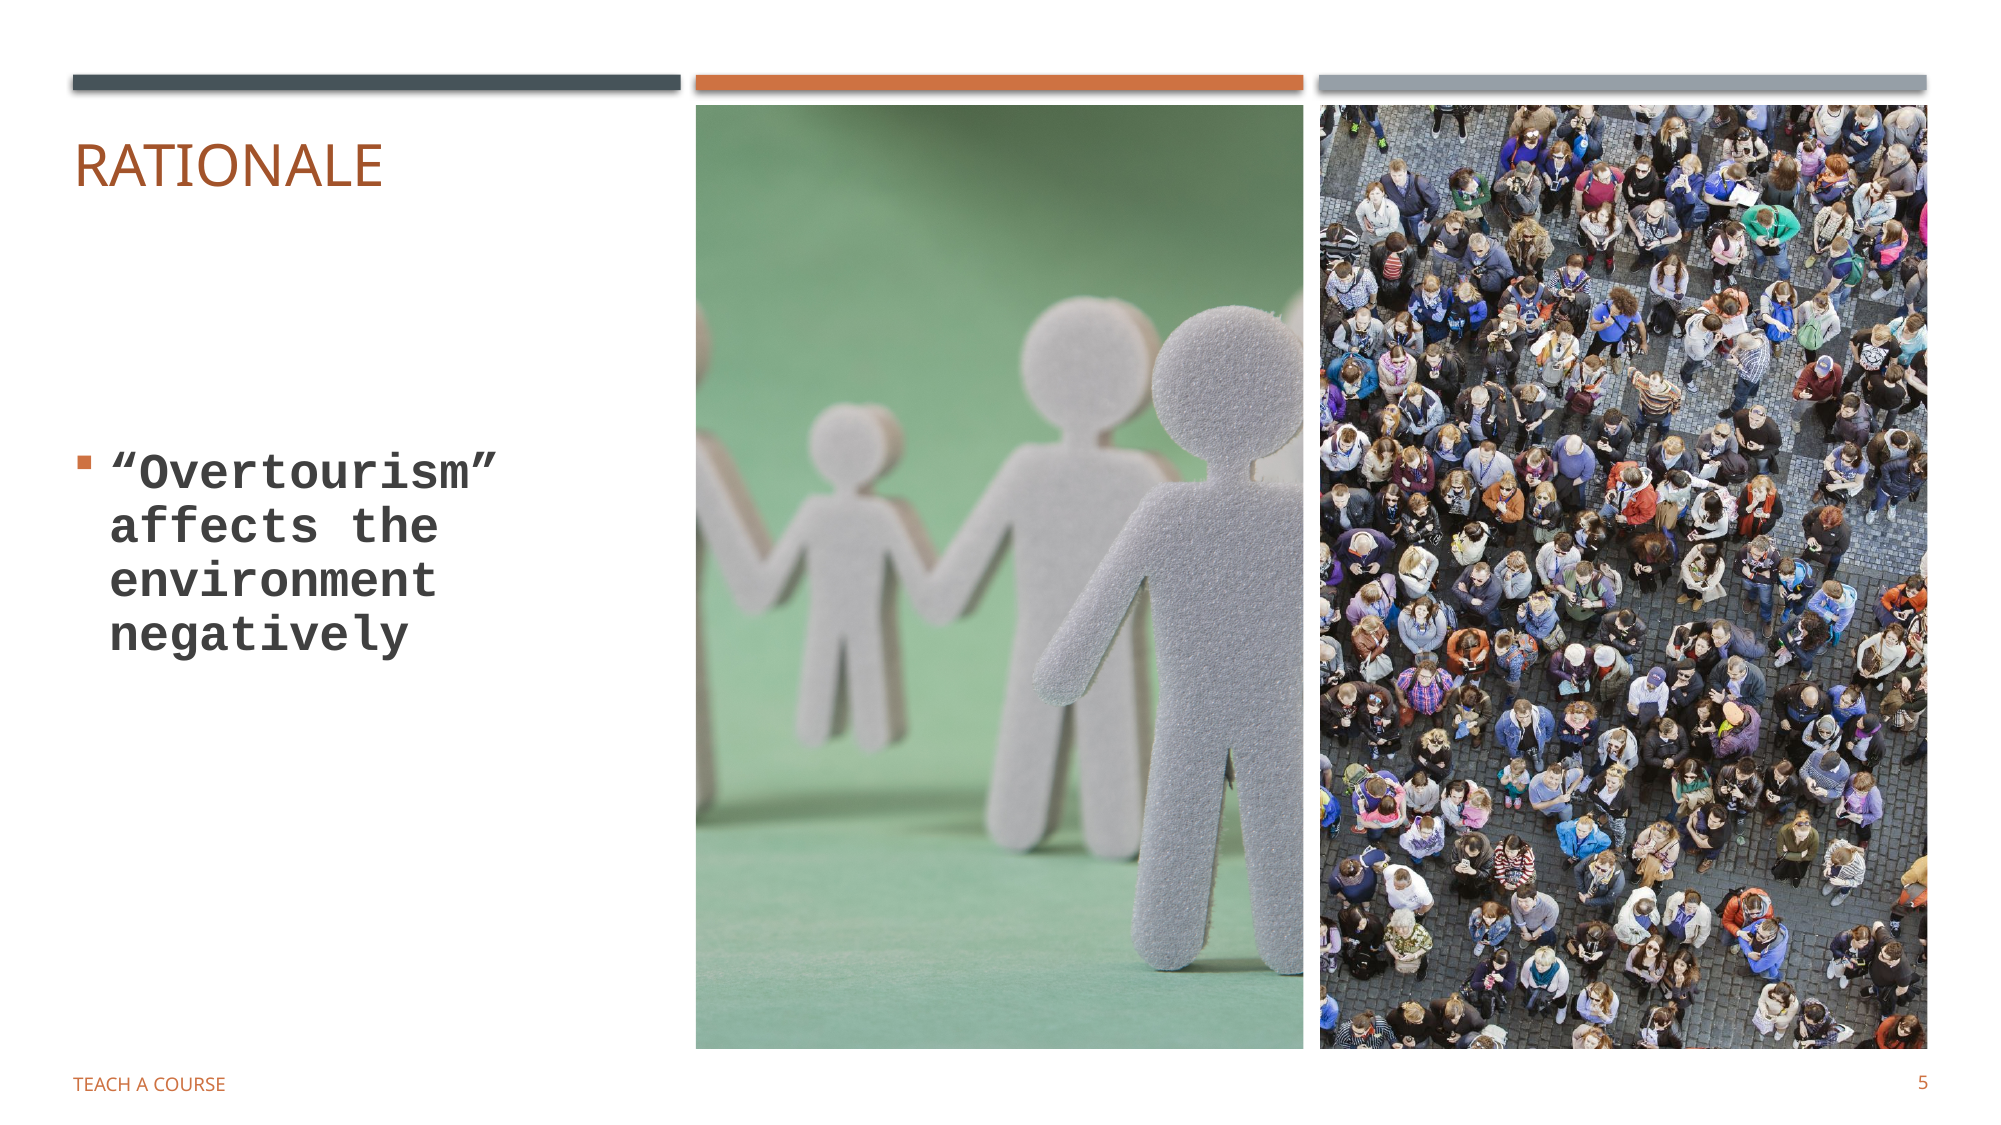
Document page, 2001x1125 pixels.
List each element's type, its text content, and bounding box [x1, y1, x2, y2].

picture [1319, 104, 1928, 1049]
picture [695, 104, 1304, 1049]
title RATIONALE [58, 75, 681, 207]
list “Overtourism” affects the environment negatively [58, 229, 636, 943]
slide_number 5 [1770, 1053, 1944, 1114]
footer Teach a Course [58, 1053, 1177, 1114]
